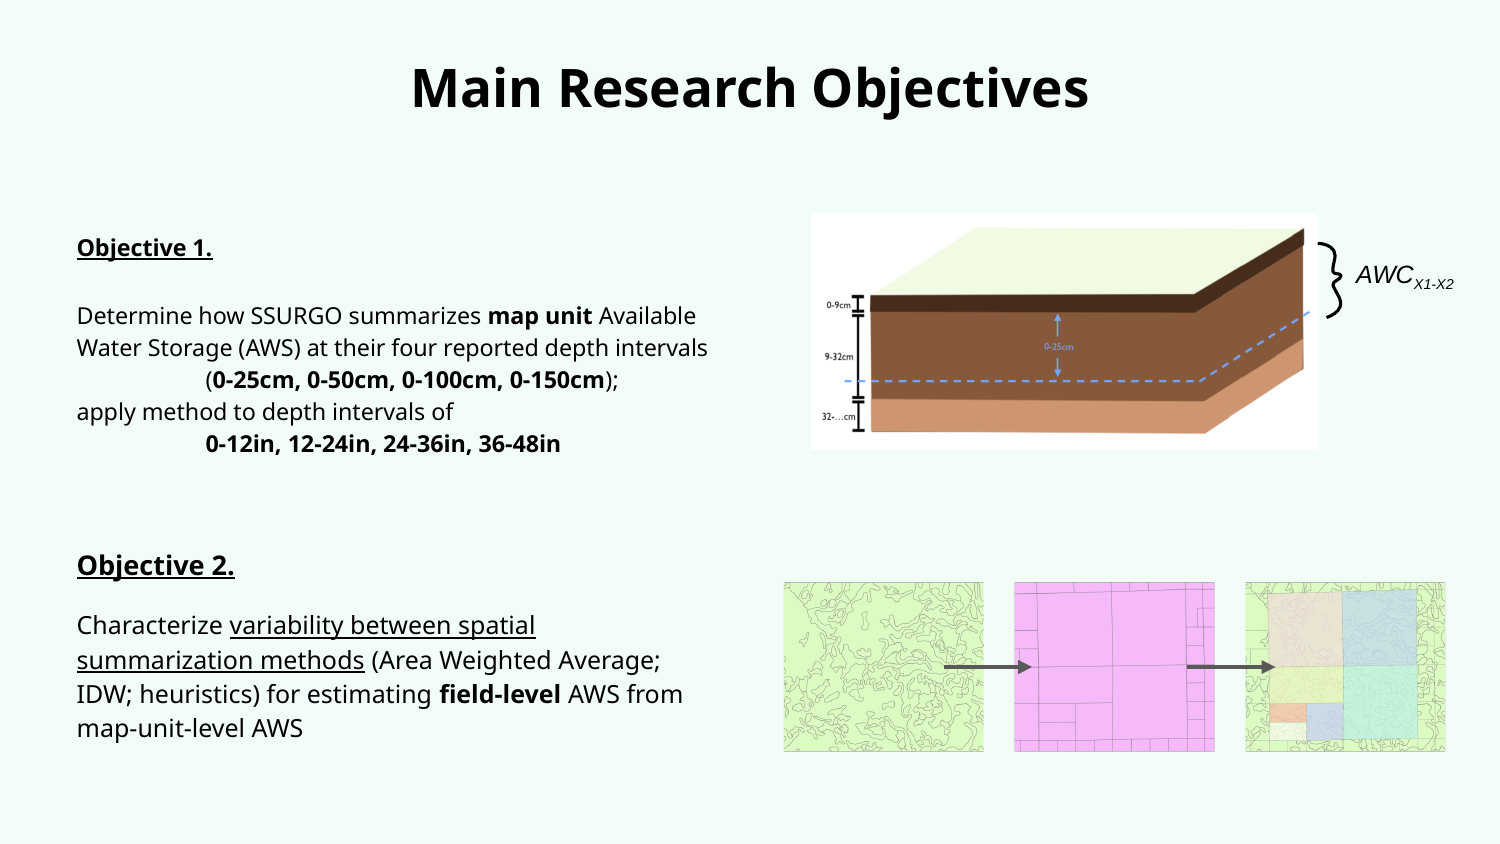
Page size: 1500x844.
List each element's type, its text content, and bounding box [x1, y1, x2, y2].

picture [810, 213, 1318, 450]
list Objective 2. Characterize variability between spatial summarization methods (Area Weighted Average; IDW; heuristics) for estimating field-level AWS from map-unit-level AWS [61, 531, 718, 785]
list Objective 1. Determine how SSURGO summarizes map unit Available Water Storage (AWS) at their four reported depth intervals (0-25cm, 0-50cm, 0-100cm, 0-150cm); apply method to depth intervals of 0-12in, 12-24in, 24-36in, 36-48in [61, 213, 737, 498]
text_box [1323, 244, 1341, 318]
title Main Research Objectives [51, 39, 1449, 134]
picture [759, 479, 1500, 844]
text_box AWCX1-X2 [1341, 243, 1500, 308]
